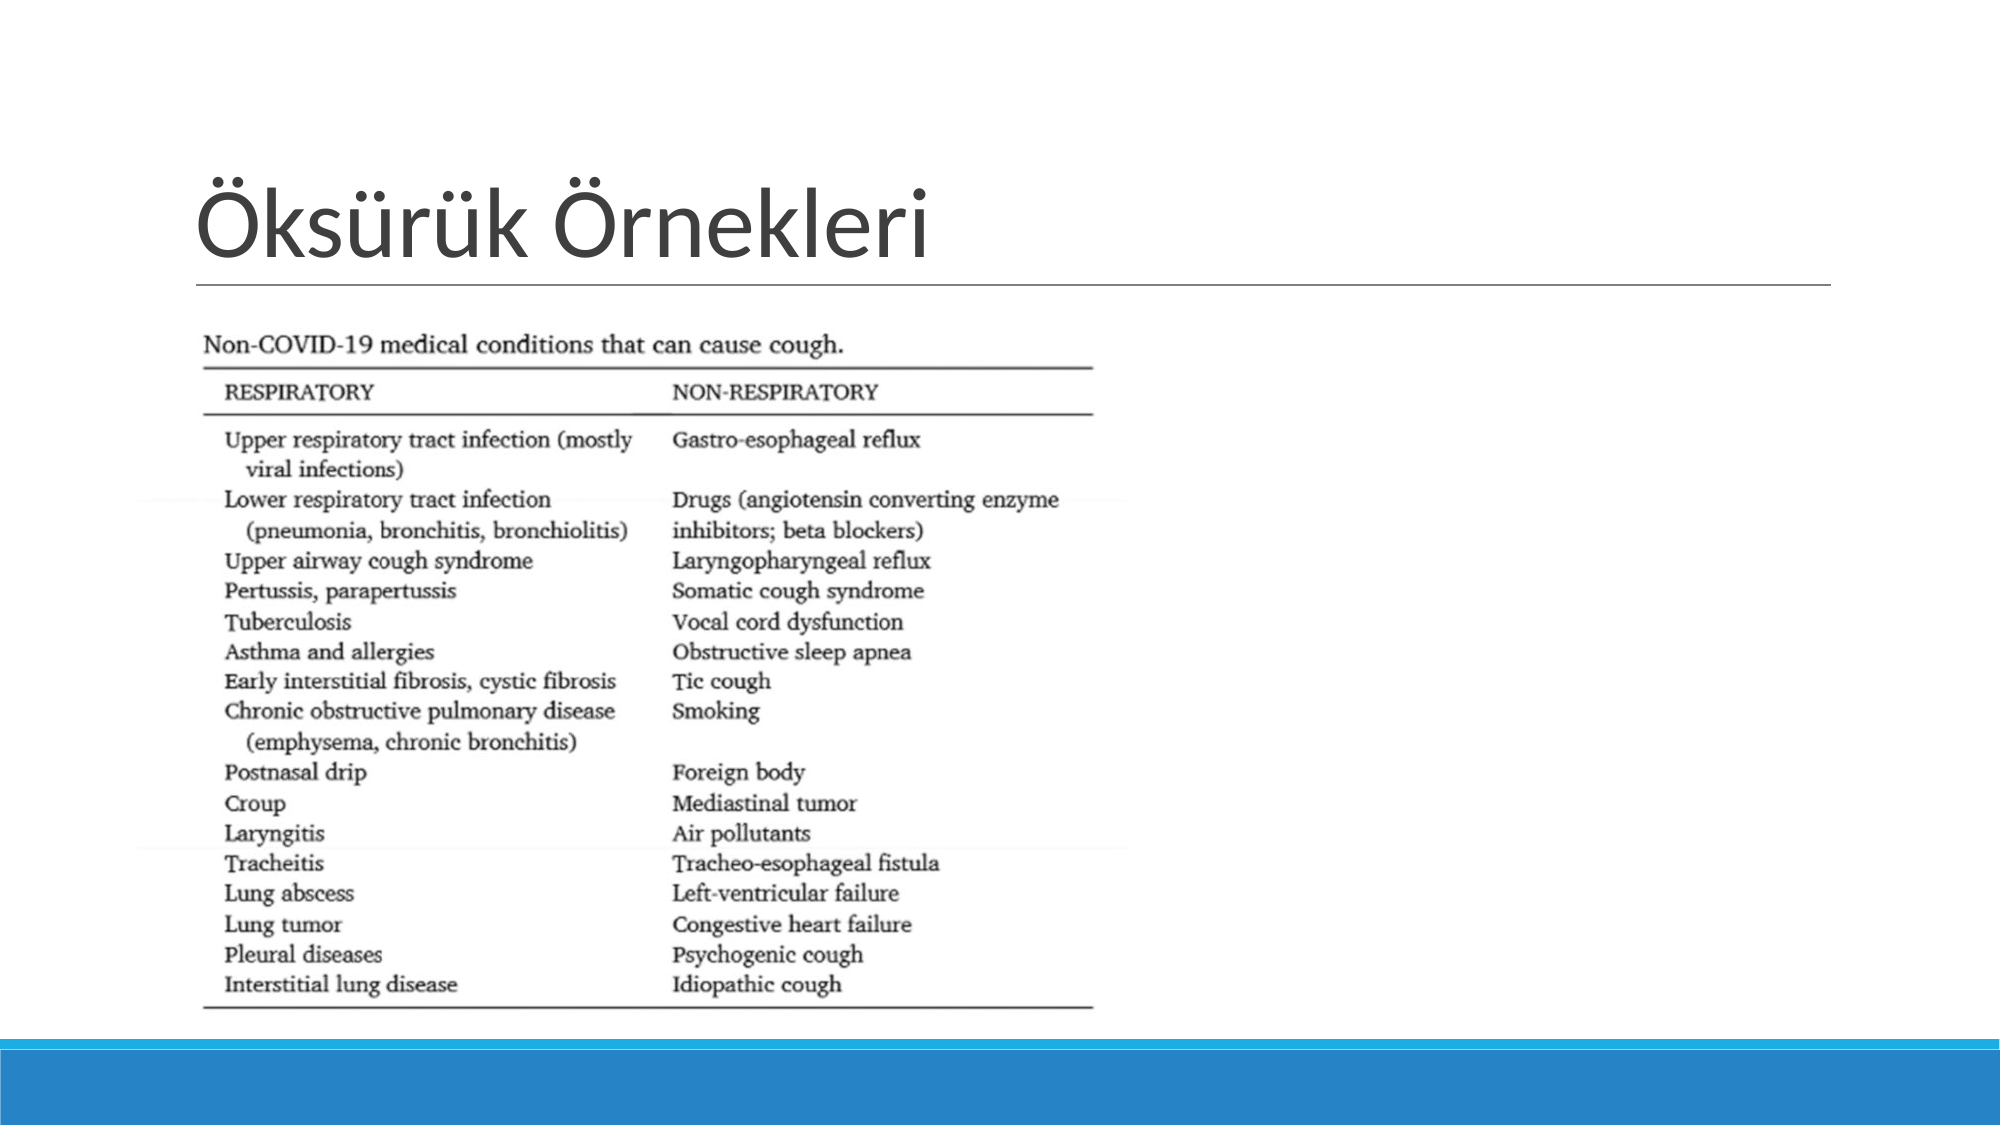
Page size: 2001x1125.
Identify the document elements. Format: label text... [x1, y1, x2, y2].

title Öksürük Örnekleri [180, 47, 1830, 285]
picture [132, 327, 1129, 1028]
